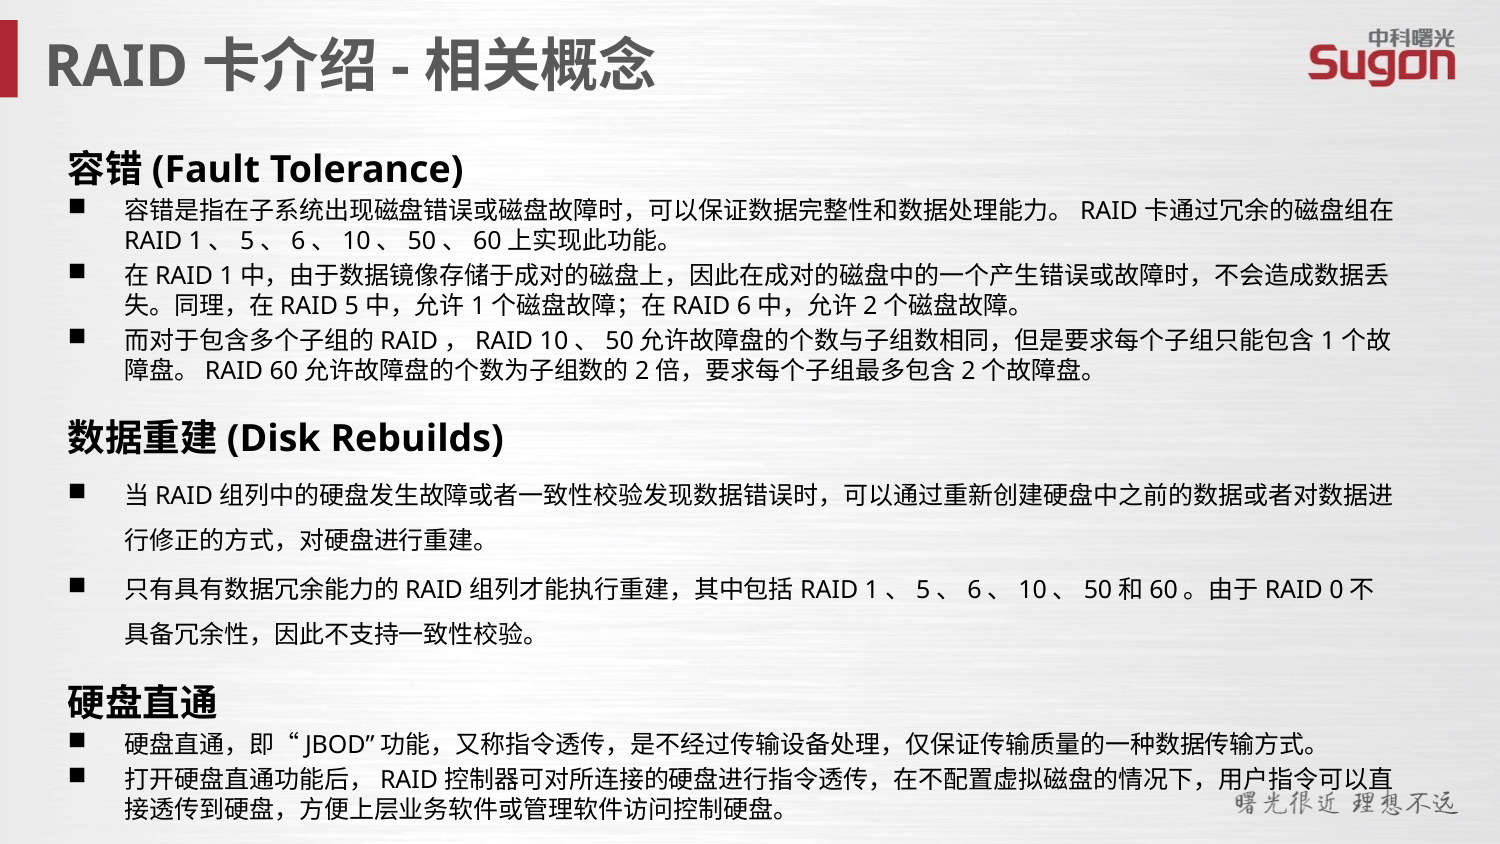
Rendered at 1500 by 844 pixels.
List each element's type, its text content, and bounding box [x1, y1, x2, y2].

text_box 容错(Fault Tolerance) 容错是指在子系统出现磁盘错误或磁盘故障时，可以保证数据完整性和数据处理能力。RAID卡通过冗余的磁盘组在RAID 1、5、6、10、50、60上实现此功能。 在RAID 1中，由于数据镜像存储于成对的磁盘上，因此在成对的磁盘中的一个产生错误或故障时，不会造成数据丢失。同理，在RAID 5中，允许1个磁盘故障；在RAID 6中，允许2个磁盘故障。 而对于包含多个子组的RAID，RAID 10、50允许故障盘的个数与子组数相同，但是要求每个子组只能包含1个故障盘。RAID 60允许故障盘的个数为子组数的2倍，要求每个子组最多包含2个故障盘。 数据重建(Disk Rebuilds) 当RAID组列中的硬盘发生故障或者一致性校验发现数据错误时，可以通过重新创建硬盘中之前的数据或者对数据进行修正的方式，对硬盘进行重建。 只有具有数据冗余能力的RAID组列才能执行重建，其中包括RAID 1、5、6、10、50和60。由于RAID 0不具备冗余性，因此不支持一致性校验。 硬盘直通 硬盘直通，即“JBOD”功能，又称指令透传，是不经过传输设备处理，仅保证传输质量的一种数据传输方式。 打开硬盘直通功能后，RAID控制器可对所连接的硬盘进行指令透传，在不配置虚拟磁盘的情况下，用户指令可以直接透传到硬盘，方便上层业务软件或管理软件访问控制硬盘。 [53, 114, 1412, 824]
picture [0, 0, 1500, 844]
list RAID卡介绍-相关概念 [29, 20, 1247, 103]
